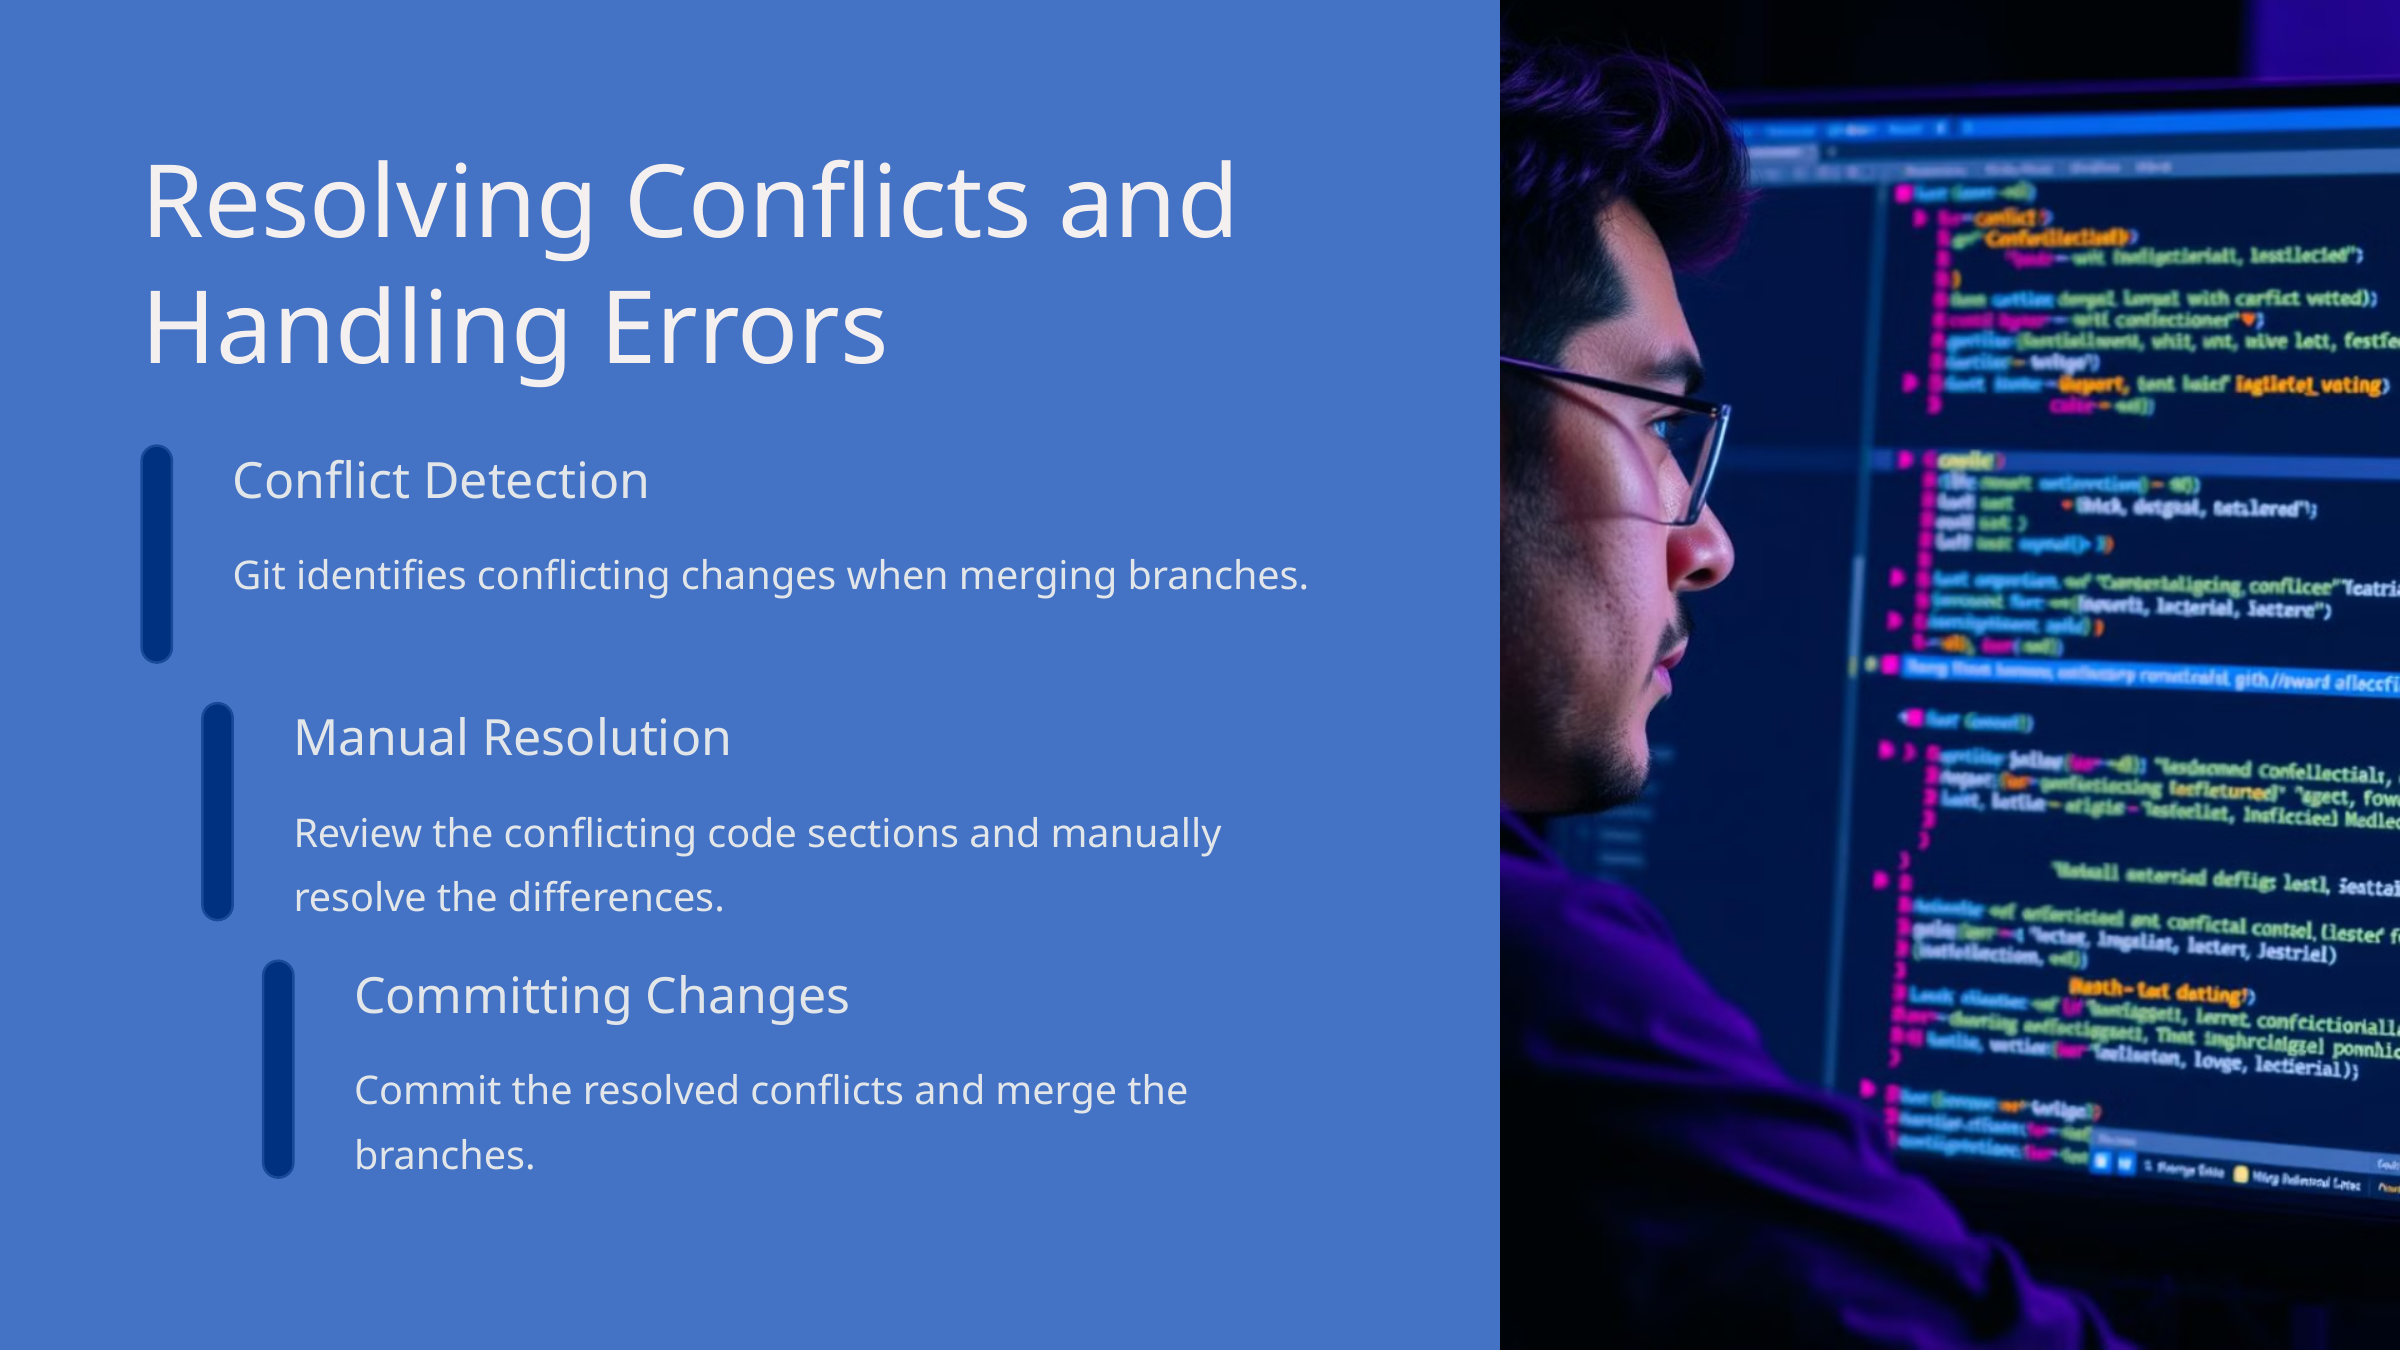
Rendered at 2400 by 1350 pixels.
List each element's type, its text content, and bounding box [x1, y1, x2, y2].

text_box Git identifies conflicting changes when merging branches. [232, 533, 1359, 663]
text_box Resolving Conflicts and Handling Errors [141, 131, 1359, 385]
text_box Conflict Detection [232, 445, 739, 509]
text_box [202, 703, 233, 921]
text_box Review the conflicting code sections and manually resolve the differences. [293, 790, 1359, 921]
text_box [141, 445, 172, 663]
text_box [263, 960, 294, 1178]
text_box Committing Changes [354, 960, 883, 1024]
text_box Commit the resolved conflicts and merge the branches. [354, 1048, 1359, 1178]
picture [1499, 0, 2400, 1350]
text_box Manual Resolution [293, 703, 800, 767]
